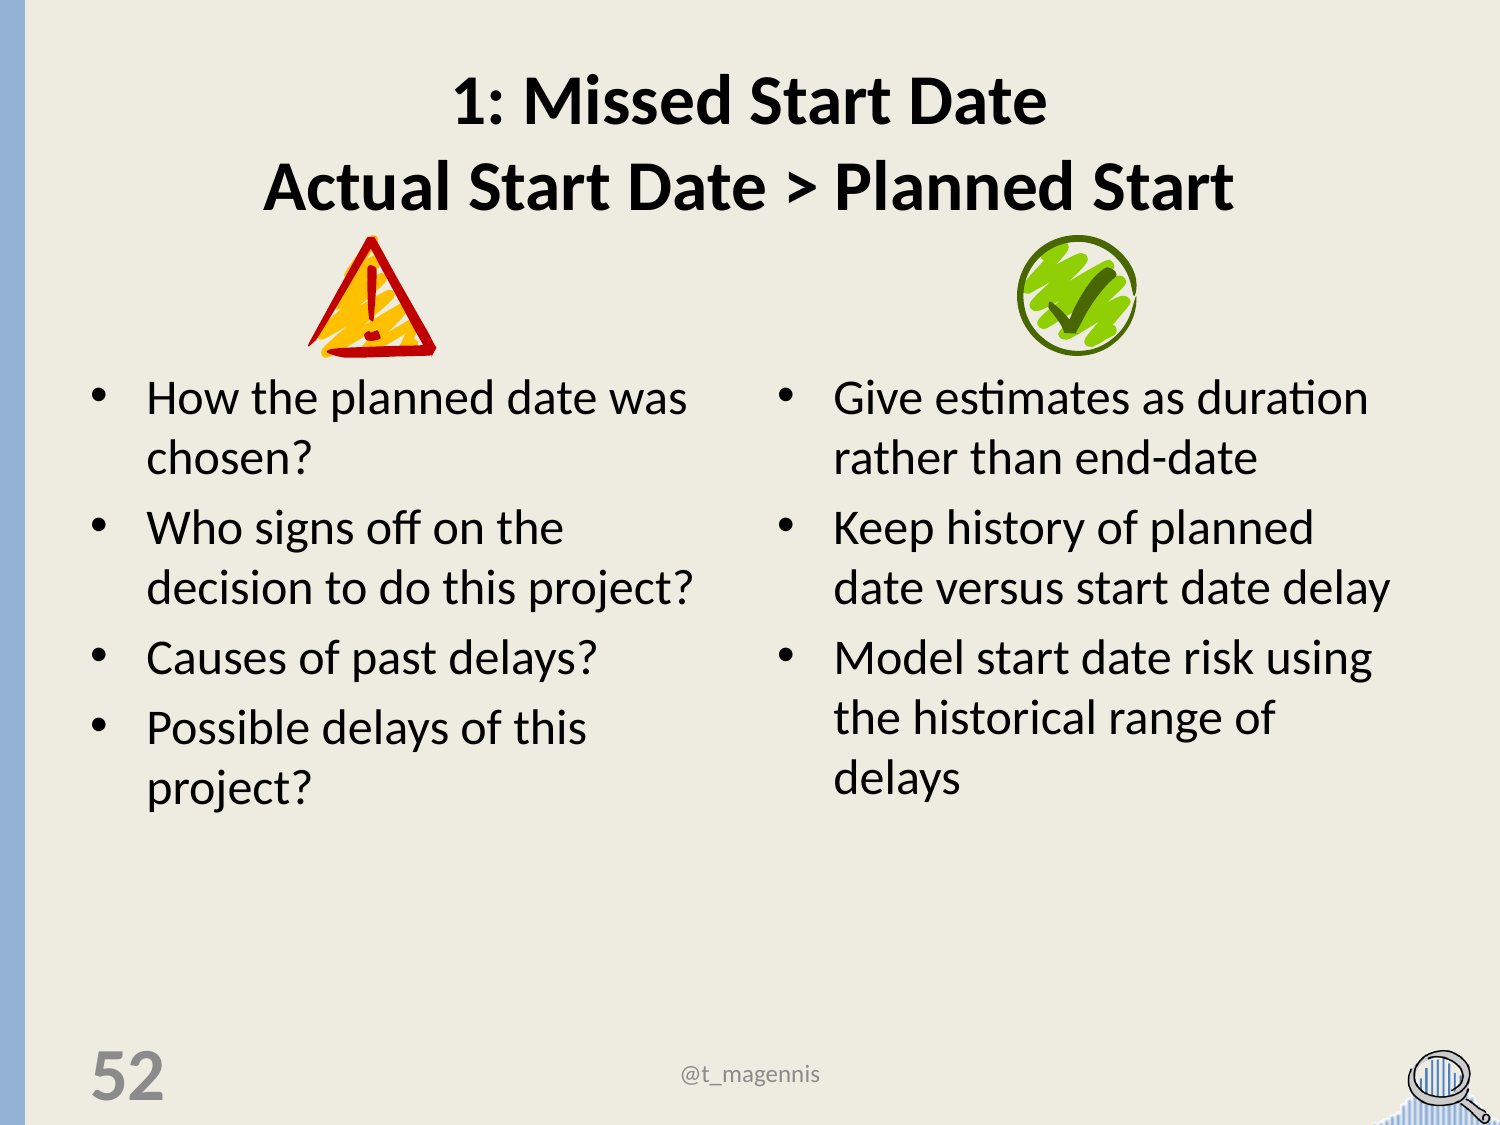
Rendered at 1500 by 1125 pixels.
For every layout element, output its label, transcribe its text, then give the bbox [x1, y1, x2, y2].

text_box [1014, 232, 1138, 360]
slide_number 52 [75, 1040, 425, 1100]
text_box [303, 234, 438, 363]
footer @t_magennis [512, 1042, 988, 1103]
list Give estimates as duration rather than end-date Keep history of planned date versus start date delay Model start date risk using the historical range of delays [761, 356, 1425, 1005]
picture [1374, 1046, 1500, 1125]
list How the planned date was chosen? Who signs off on the decision to do this project? Causes of past delays? Possible delays of this project? [75, 356, 738, 1005]
title 1: Missed Start Date Actual Start Date > Planned Start [75, 45, 1425, 233]
